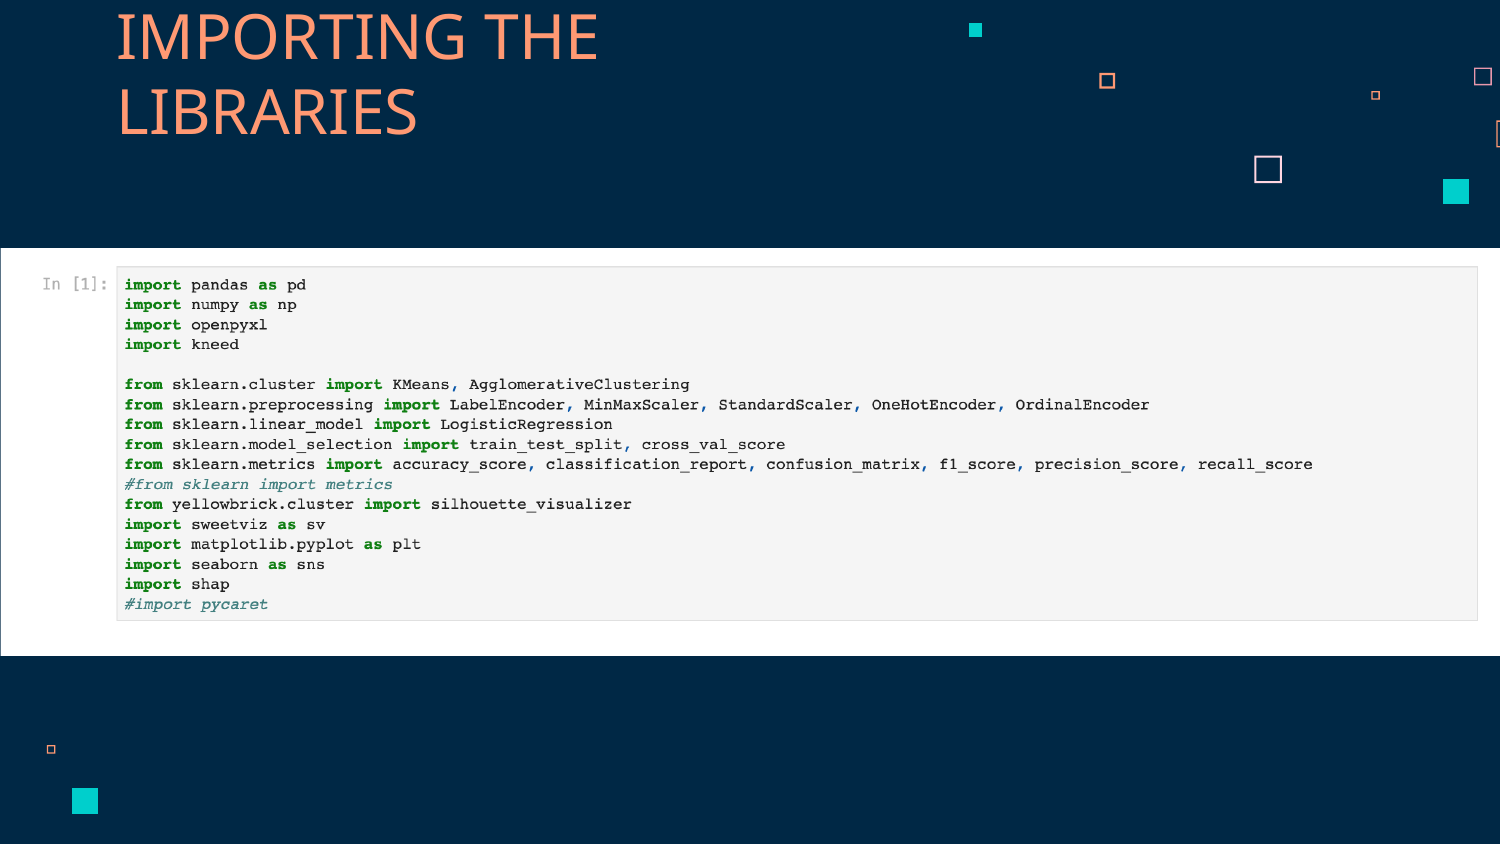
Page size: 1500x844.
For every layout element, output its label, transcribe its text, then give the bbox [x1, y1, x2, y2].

picture [0, 247, 1500, 657]
title IMPORTING THE LIBRARIES [101, 67, 853, 163]
